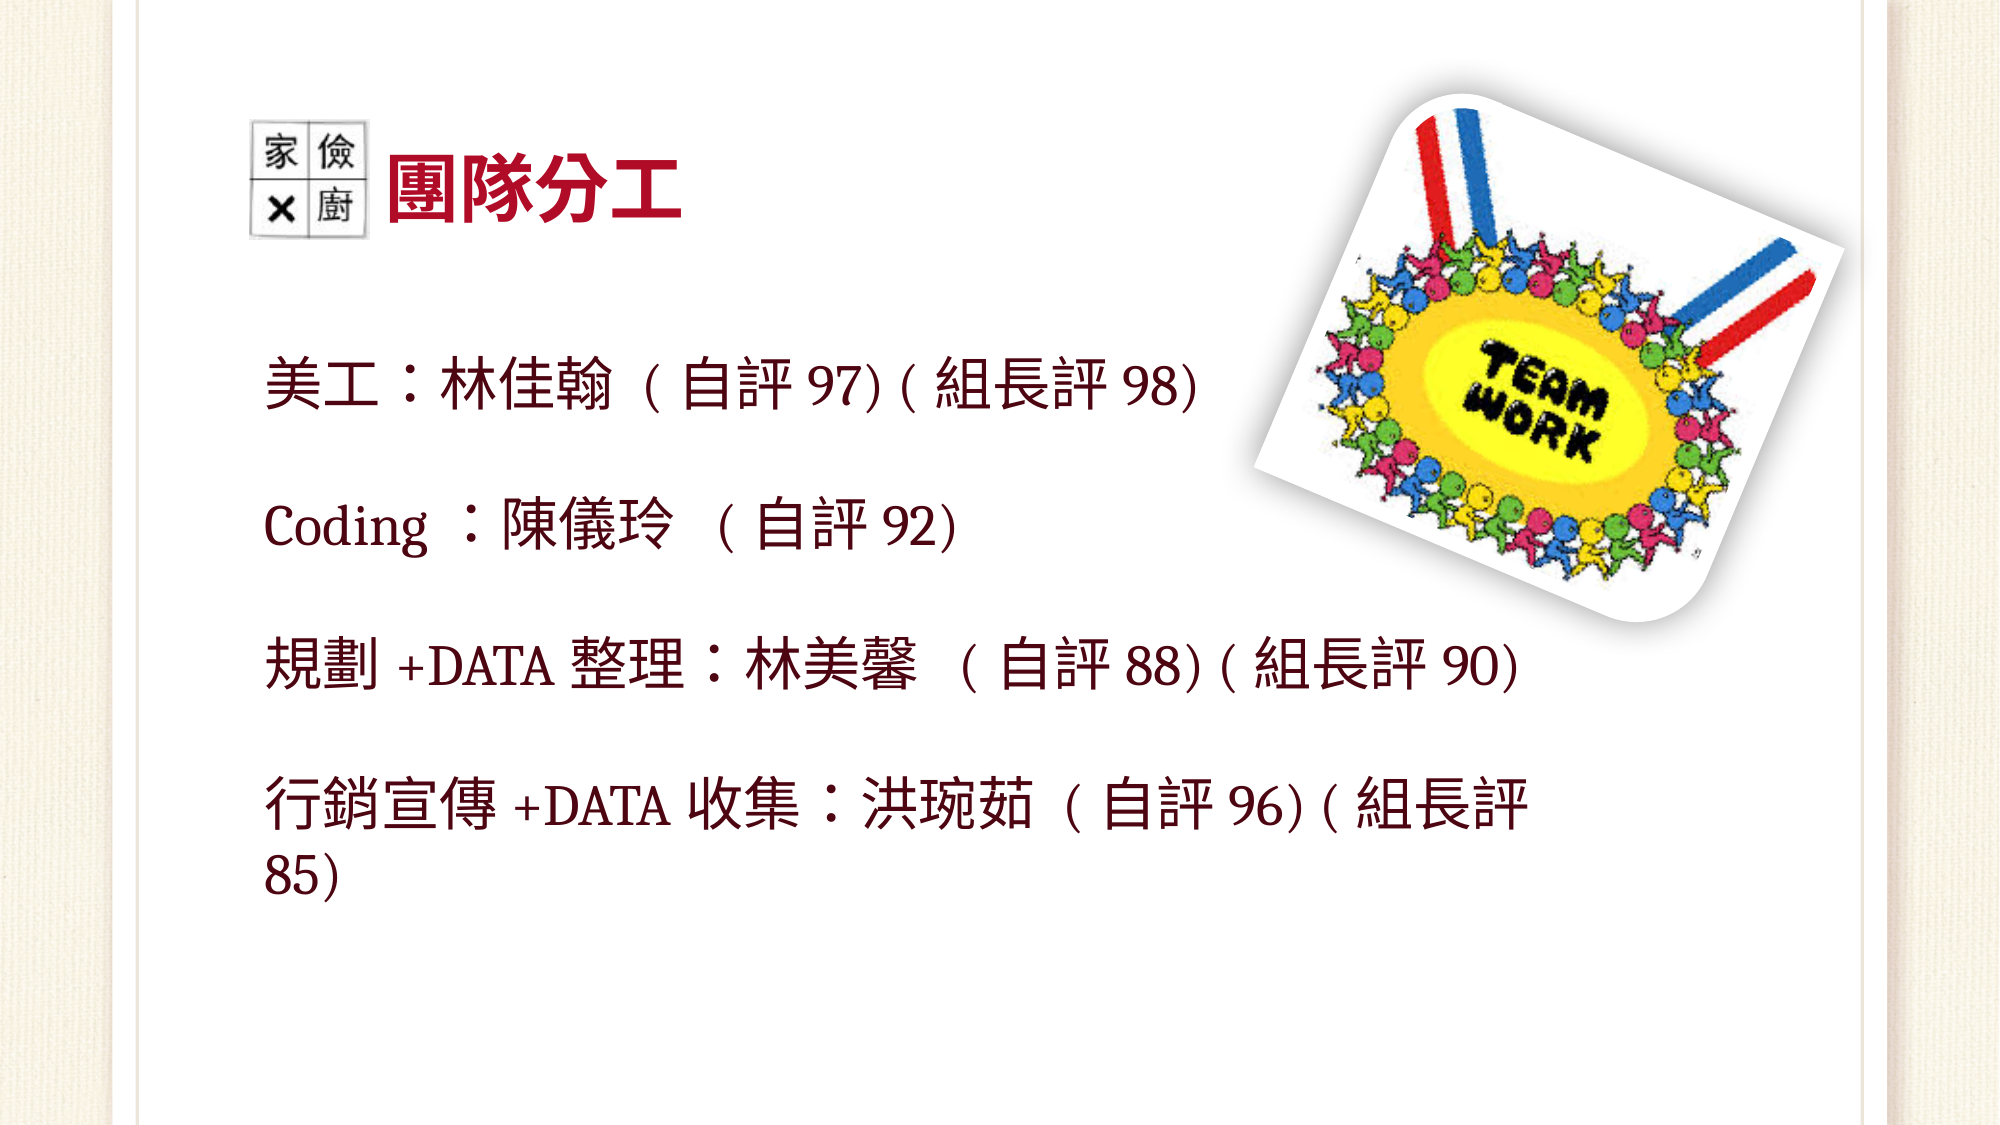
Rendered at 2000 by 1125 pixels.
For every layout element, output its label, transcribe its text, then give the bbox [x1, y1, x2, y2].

picture [1274, 109, 1825, 607]
title 團隊分工 [249, 52, 1750, 240]
text_box 美工：林佳翰 (自評97) (組長評98) Coding：陳儀玲 (自評92) 規劃+DATA整理：林美馨 (自評88) (組長評90) 行銷宣傳+DATA收集：洪琬茹 (自評96) (組長評85) [249, 269, 1579, 915]
picture [249, 119, 371, 240]
picture [0, 0, 112, 1125]
text_box [249, 567, 1750, 1013]
picture [1888, 0, 2000, 1125]
